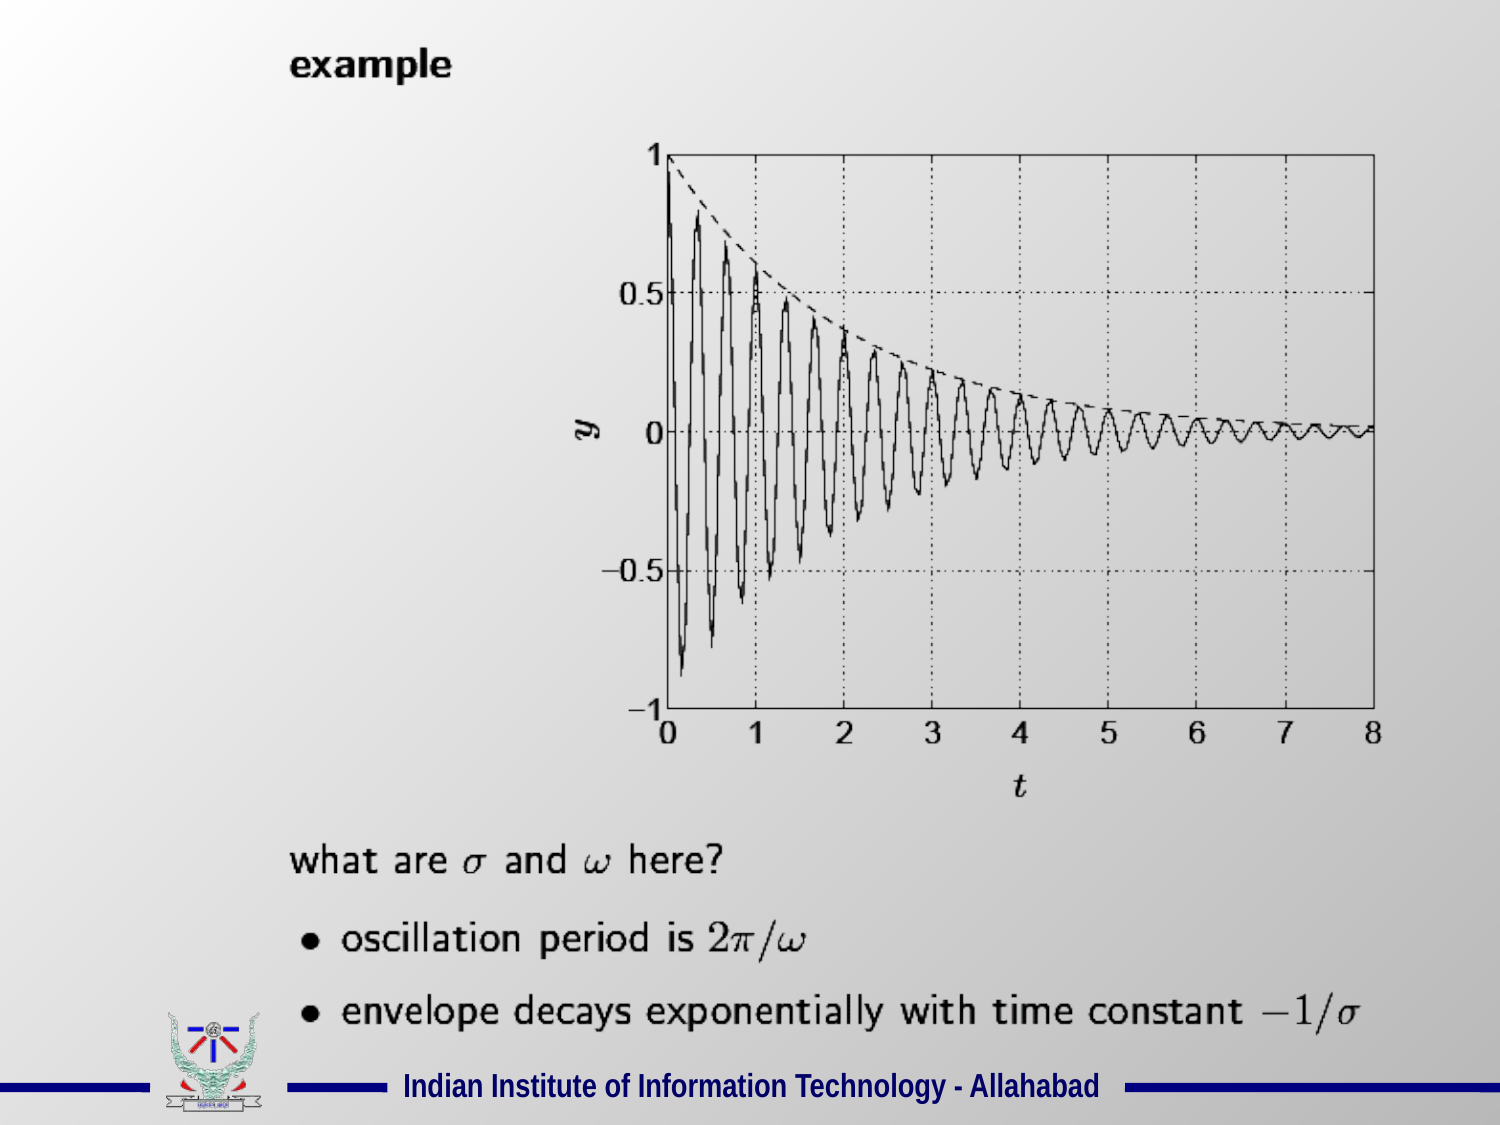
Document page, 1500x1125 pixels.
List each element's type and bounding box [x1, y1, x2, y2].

picture [166, 40, 1451, 1113]
